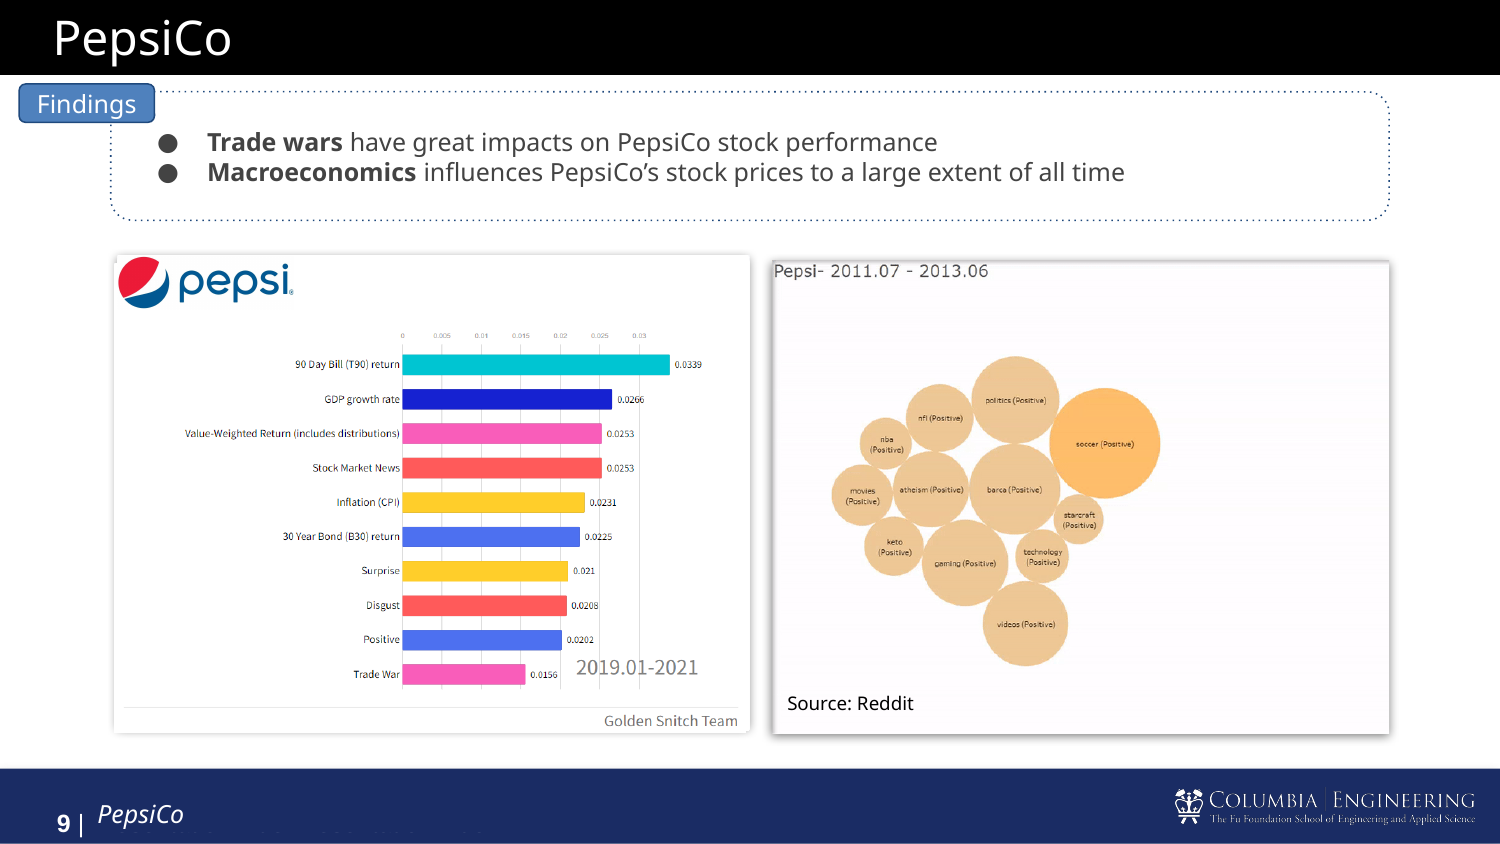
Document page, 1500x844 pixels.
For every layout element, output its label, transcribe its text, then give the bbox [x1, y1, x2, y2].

picture [1175, 787, 1475, 825]
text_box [18, 83, 1390, 221]
title PepsiCo [37, 0, 750, 82]
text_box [772, 260, 1390, 734]
text_box PepsiCo [82, 794, 492, 833]
picture [114, 255, 751, 733]
